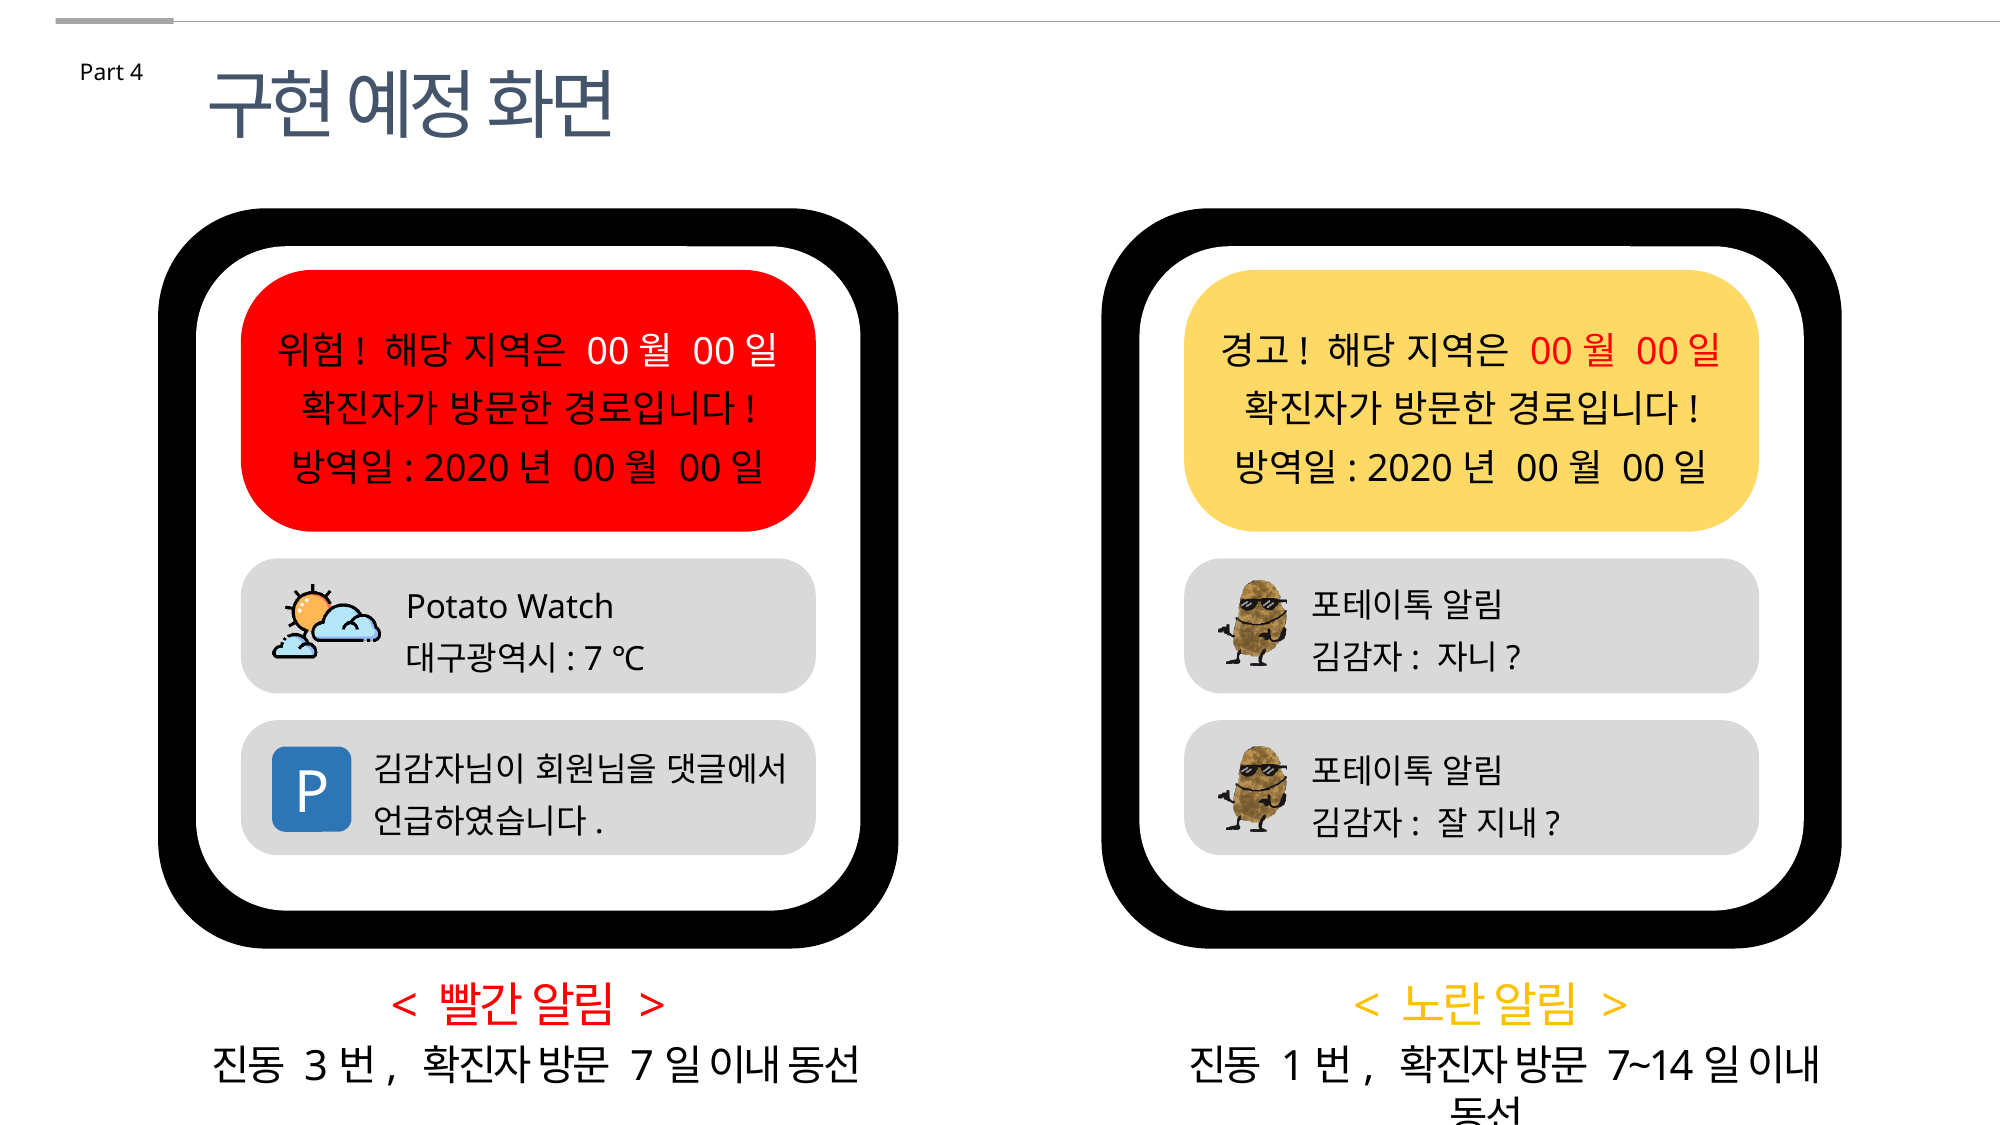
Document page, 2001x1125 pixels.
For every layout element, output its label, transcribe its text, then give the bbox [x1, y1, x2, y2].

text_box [1102, 209, 1841, 948]
text_box < 노란 알림 > 진동 1번, 확진자 방문 7~14일 이내 동선 [1126, 967, 1856, 1125]
picture [1218, 746, 1287, 832]
picture [1218, 580, 1287, 666]
text_box [54, 17, 175, 25]
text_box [159, 209, 898, 948]
text_box < 빨간 알림 > 진동 3번, 확진자 방문 7일 이내 동선 [163, 967, 893, 1098]
text_box 구현 예정 화면 [191, 50, 634, 155]
text_box Part 4 [64, 50, 159, 93]
picture [272, 566, 381, 676]
